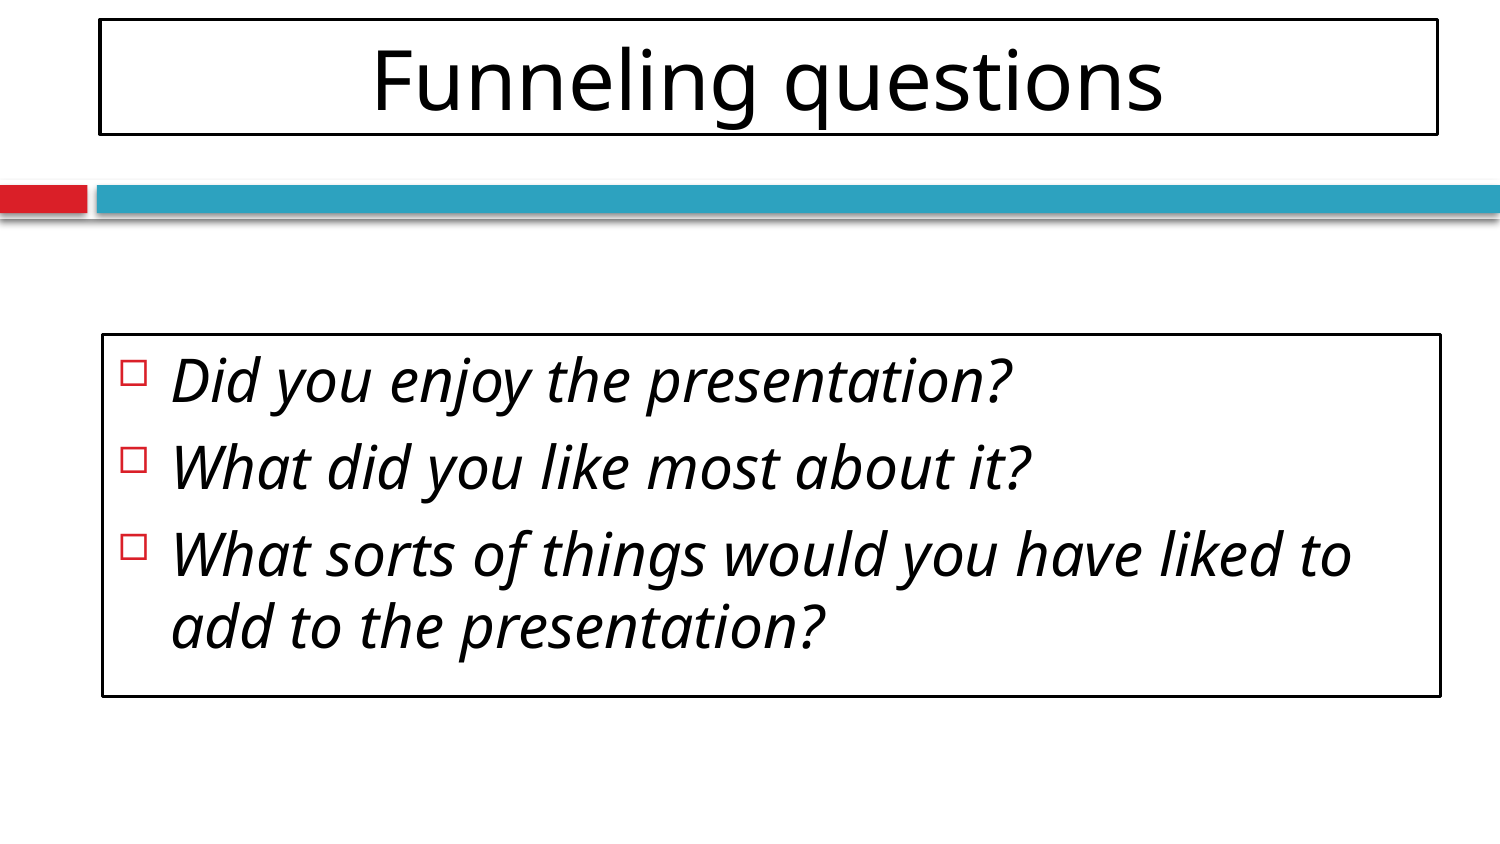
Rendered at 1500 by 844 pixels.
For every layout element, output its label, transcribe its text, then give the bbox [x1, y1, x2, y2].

title Funneling questions [98, 18, 1439, 136]
list Did you enjoy the presentation? What did you like most about it? What sorts of things would you have liked to add to the presentation? [101, 333, 1442, 698]
